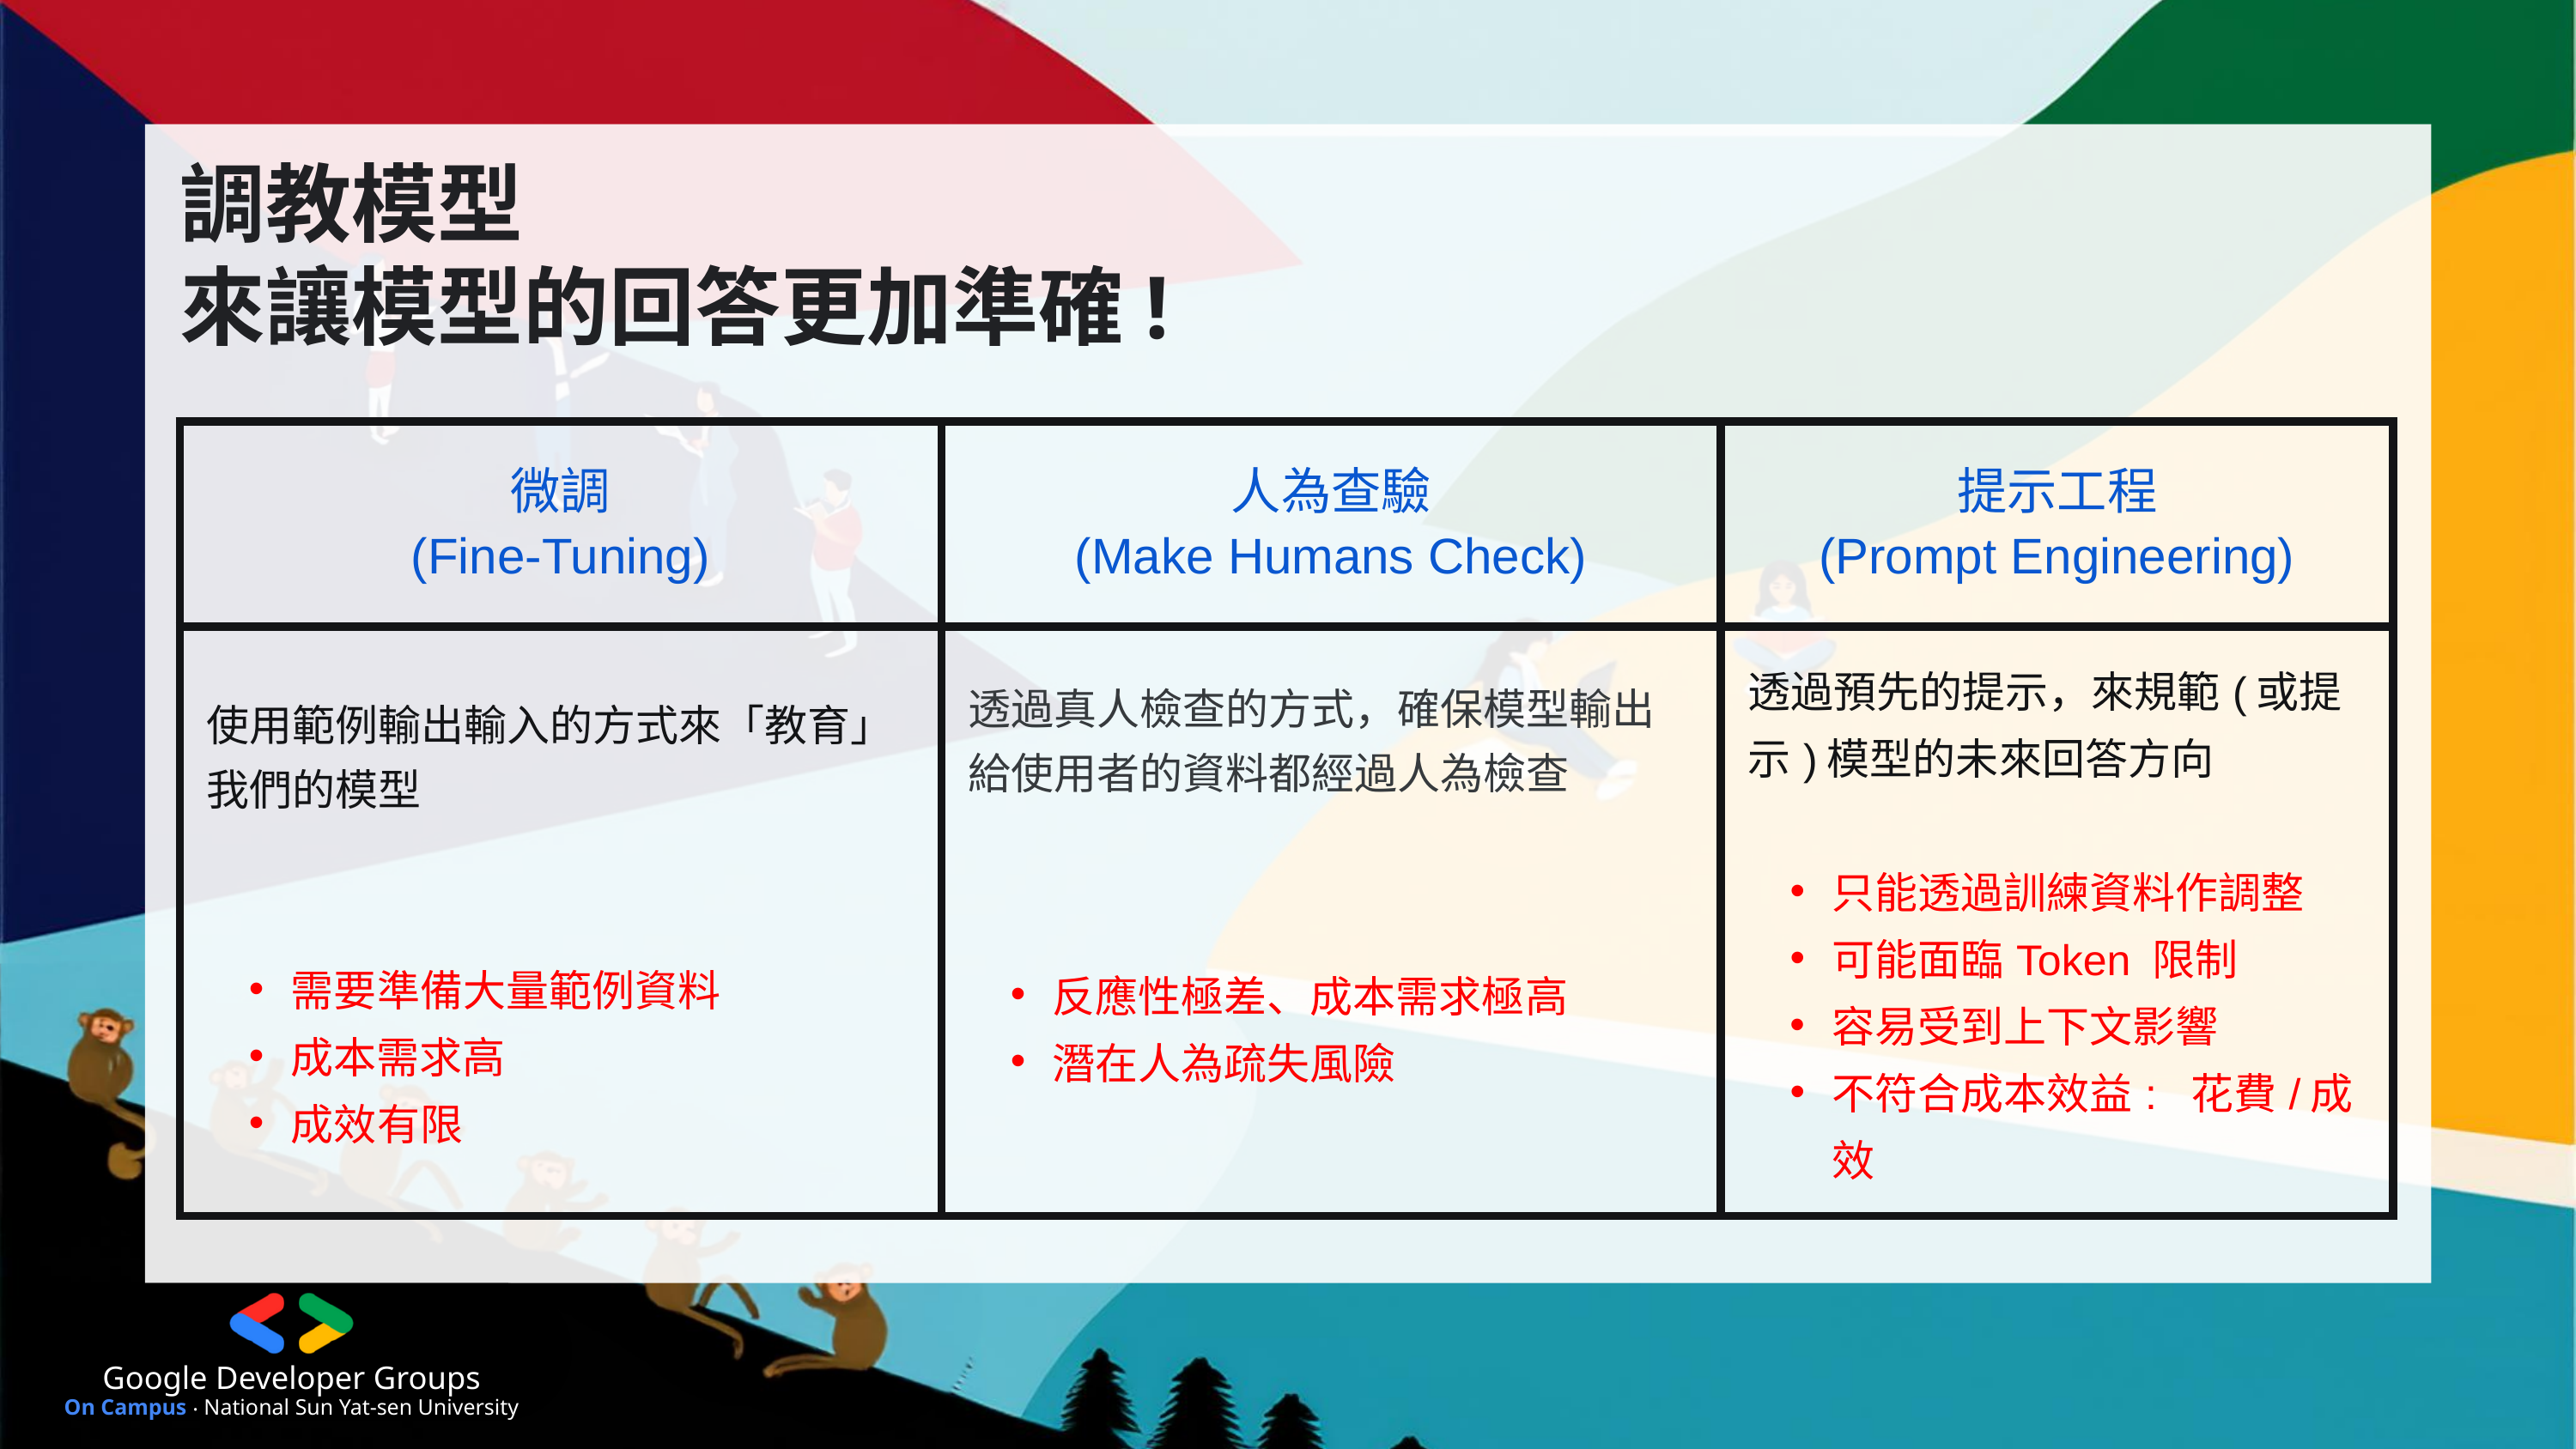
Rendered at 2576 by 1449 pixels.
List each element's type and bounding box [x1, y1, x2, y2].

text_box [0, 0, 2576, 1449]
